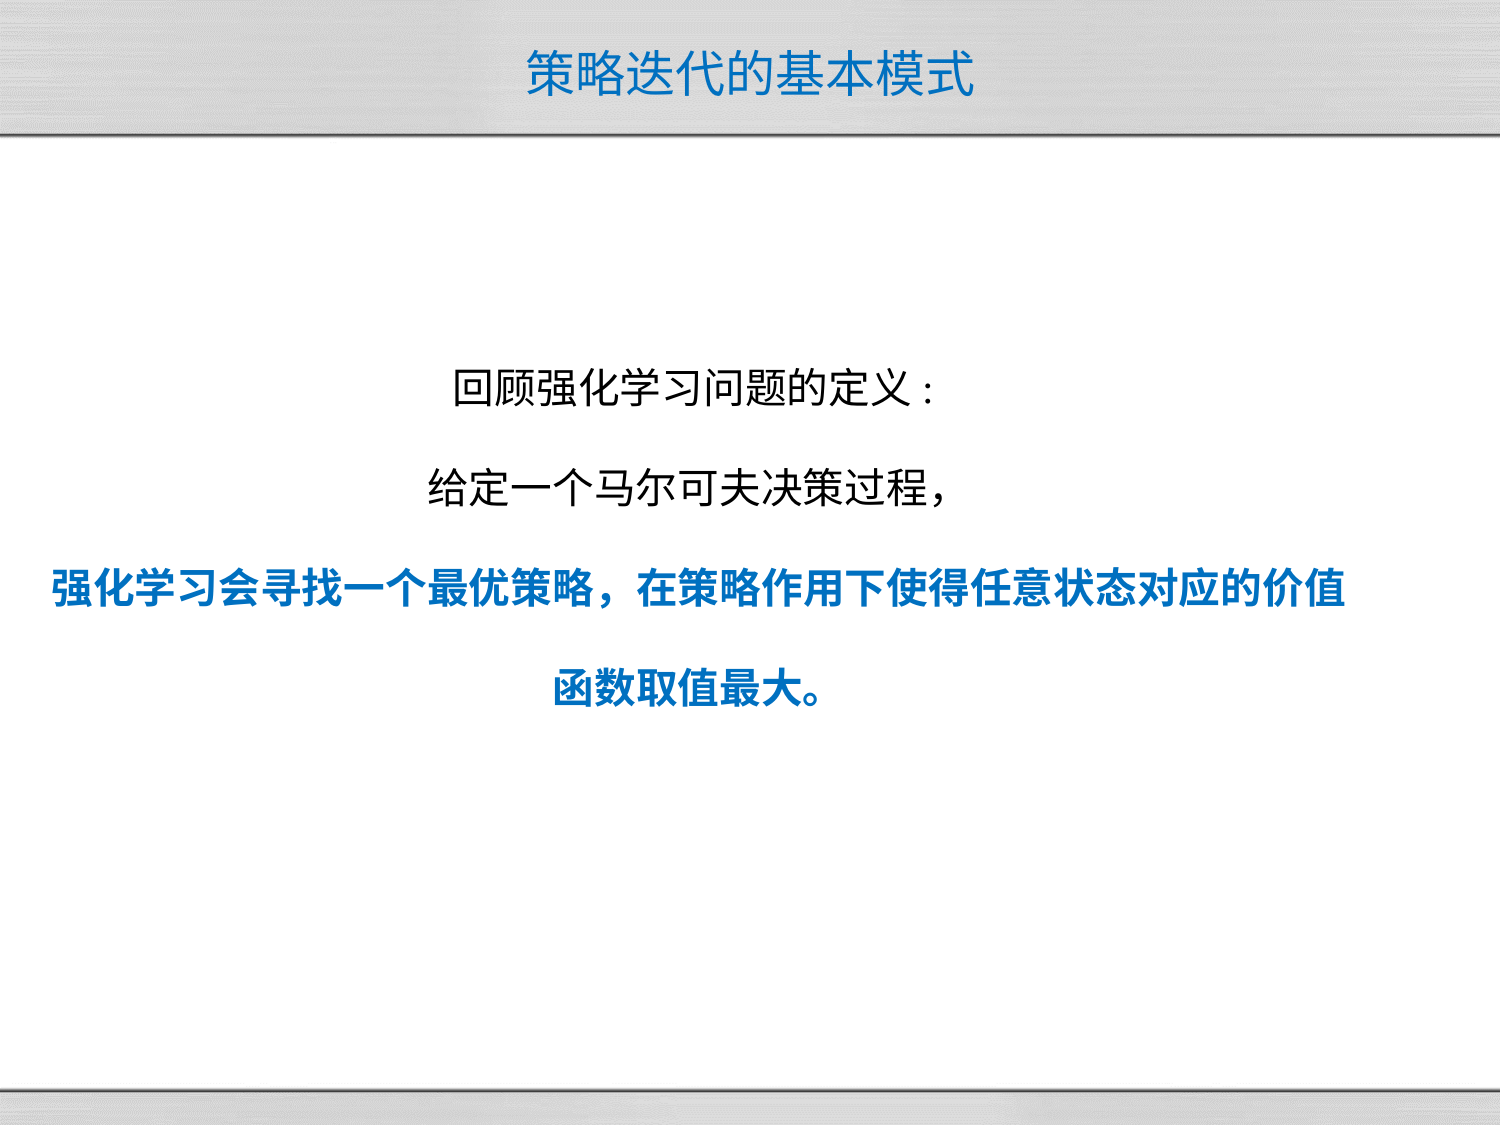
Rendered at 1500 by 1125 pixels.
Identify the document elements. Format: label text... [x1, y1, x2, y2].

picture [0, 135, 1500, 1125]
title 策略迭代的基本模式 [0, 0, 1500, 135]
